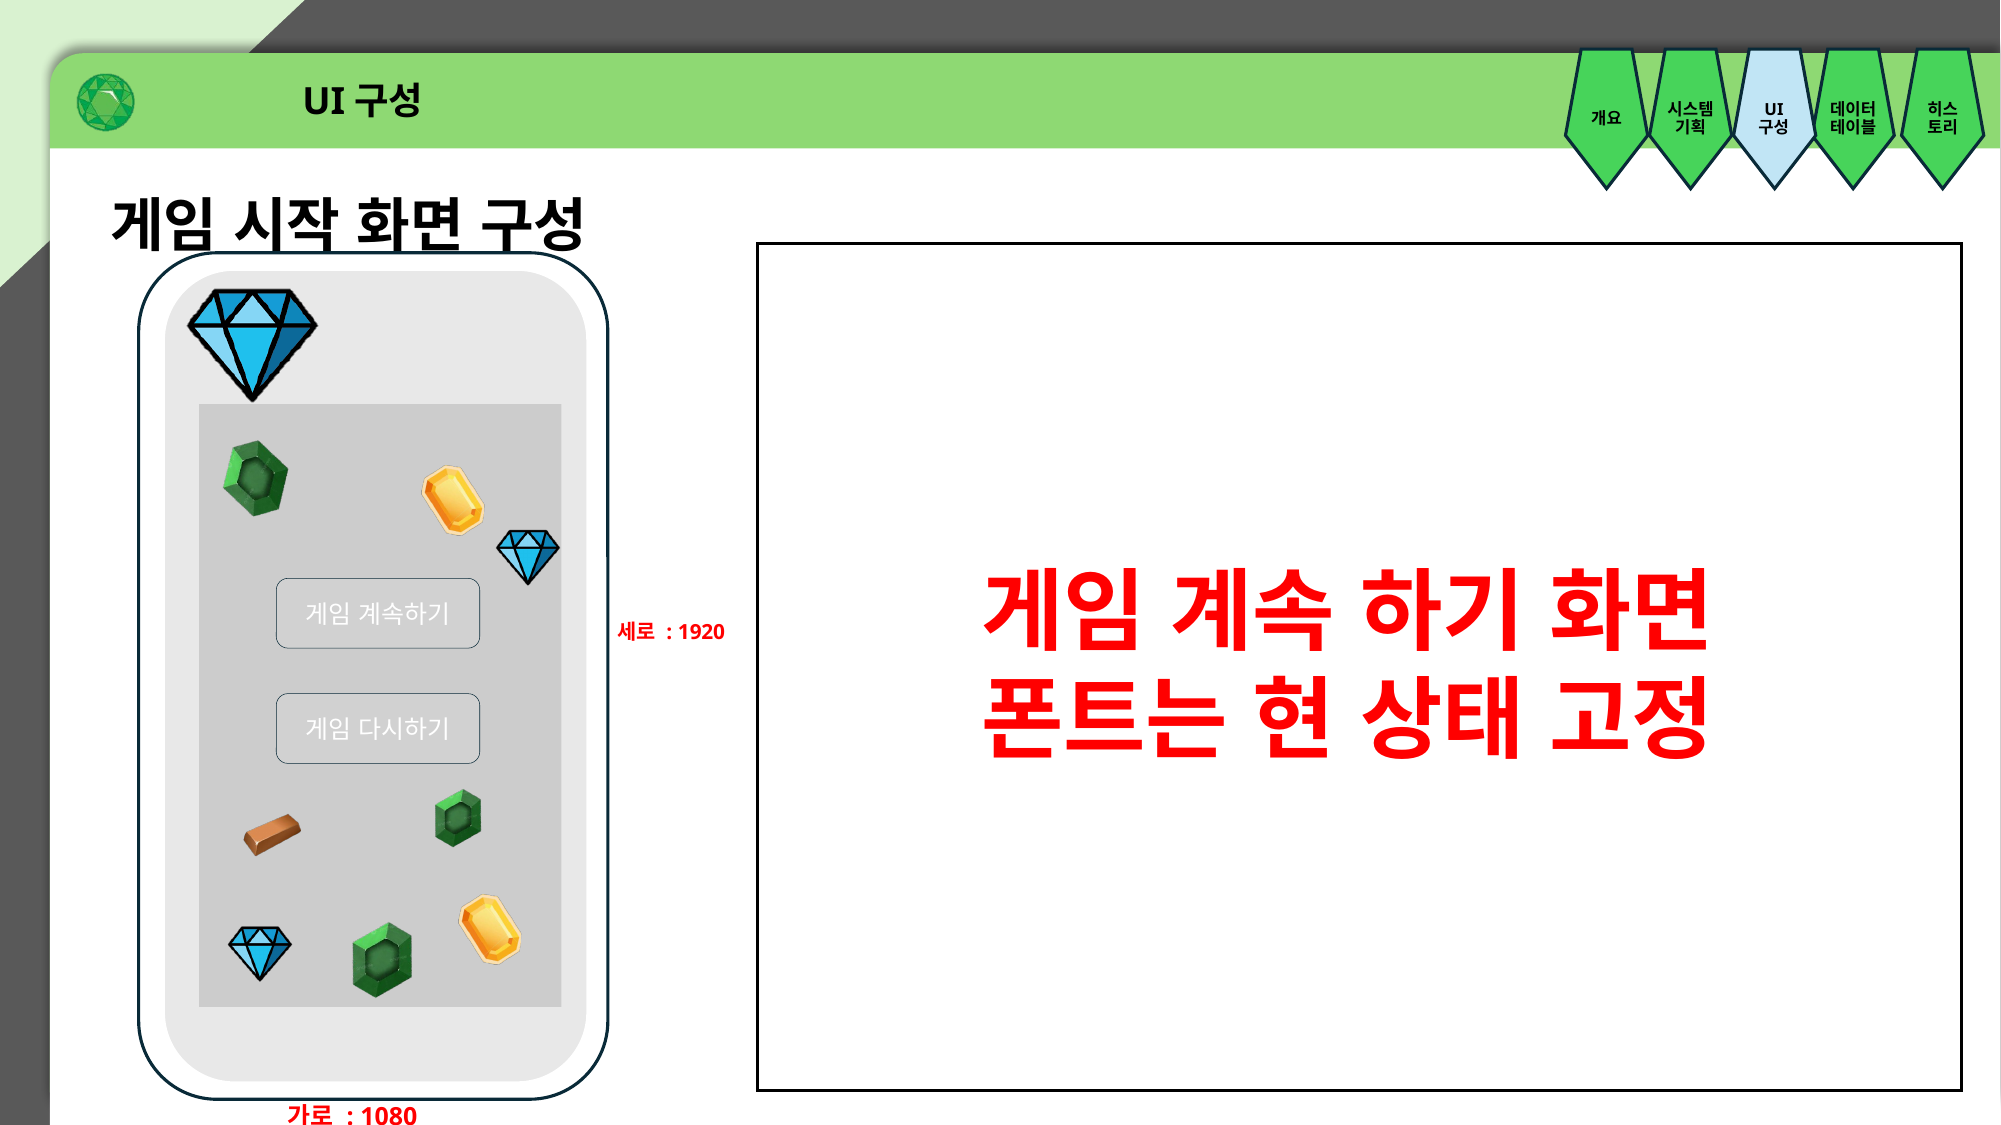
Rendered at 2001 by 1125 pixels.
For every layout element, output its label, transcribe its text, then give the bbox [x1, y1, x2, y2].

text_box [137, 251, 610, 1101]
picture [450, 888, 528, 968]
text_box 게임 계속 하기 화면 폰트는 현 상태 고정 [879, 393, 1816, 931]
list 데이터테이블 [1809, 74, 1897, 164]
list 시스템기획 [1647, 74, 1735, 164]
list UI 구성 [1738, 74, 1809, 164]
picture [155, 244, 348, 537]
text_box [756, 242, 1963, 1092]
text_box 세로 : 1920 [610, 611, 744, 651]
picture [413, 459, 574, 617]
list 게임 시작 화면 구성 [95, 188, 707, 271]
list 히스토리 [1907, 74, 1979, 164]
text_box 게임 다시하기 [274, 692, 482, 765]
picture [212, 904, 307, 1013]
picture [237, 802, 306, 868]
list UI구성 [57, 58, 669, 147]
list 개요 [1571, 74, 1643, 164]
text_box 가로 : 1080 [214, 1093, 491, 1125]
picture [319, 901, 443, 1025]
text_box [161, 267, 590, 1085]
text_box 게임 계속하기 [274, 576, 482, 650]
picture [410, 773, 505, 867]
text_box [198, 403, 563, 1008]
